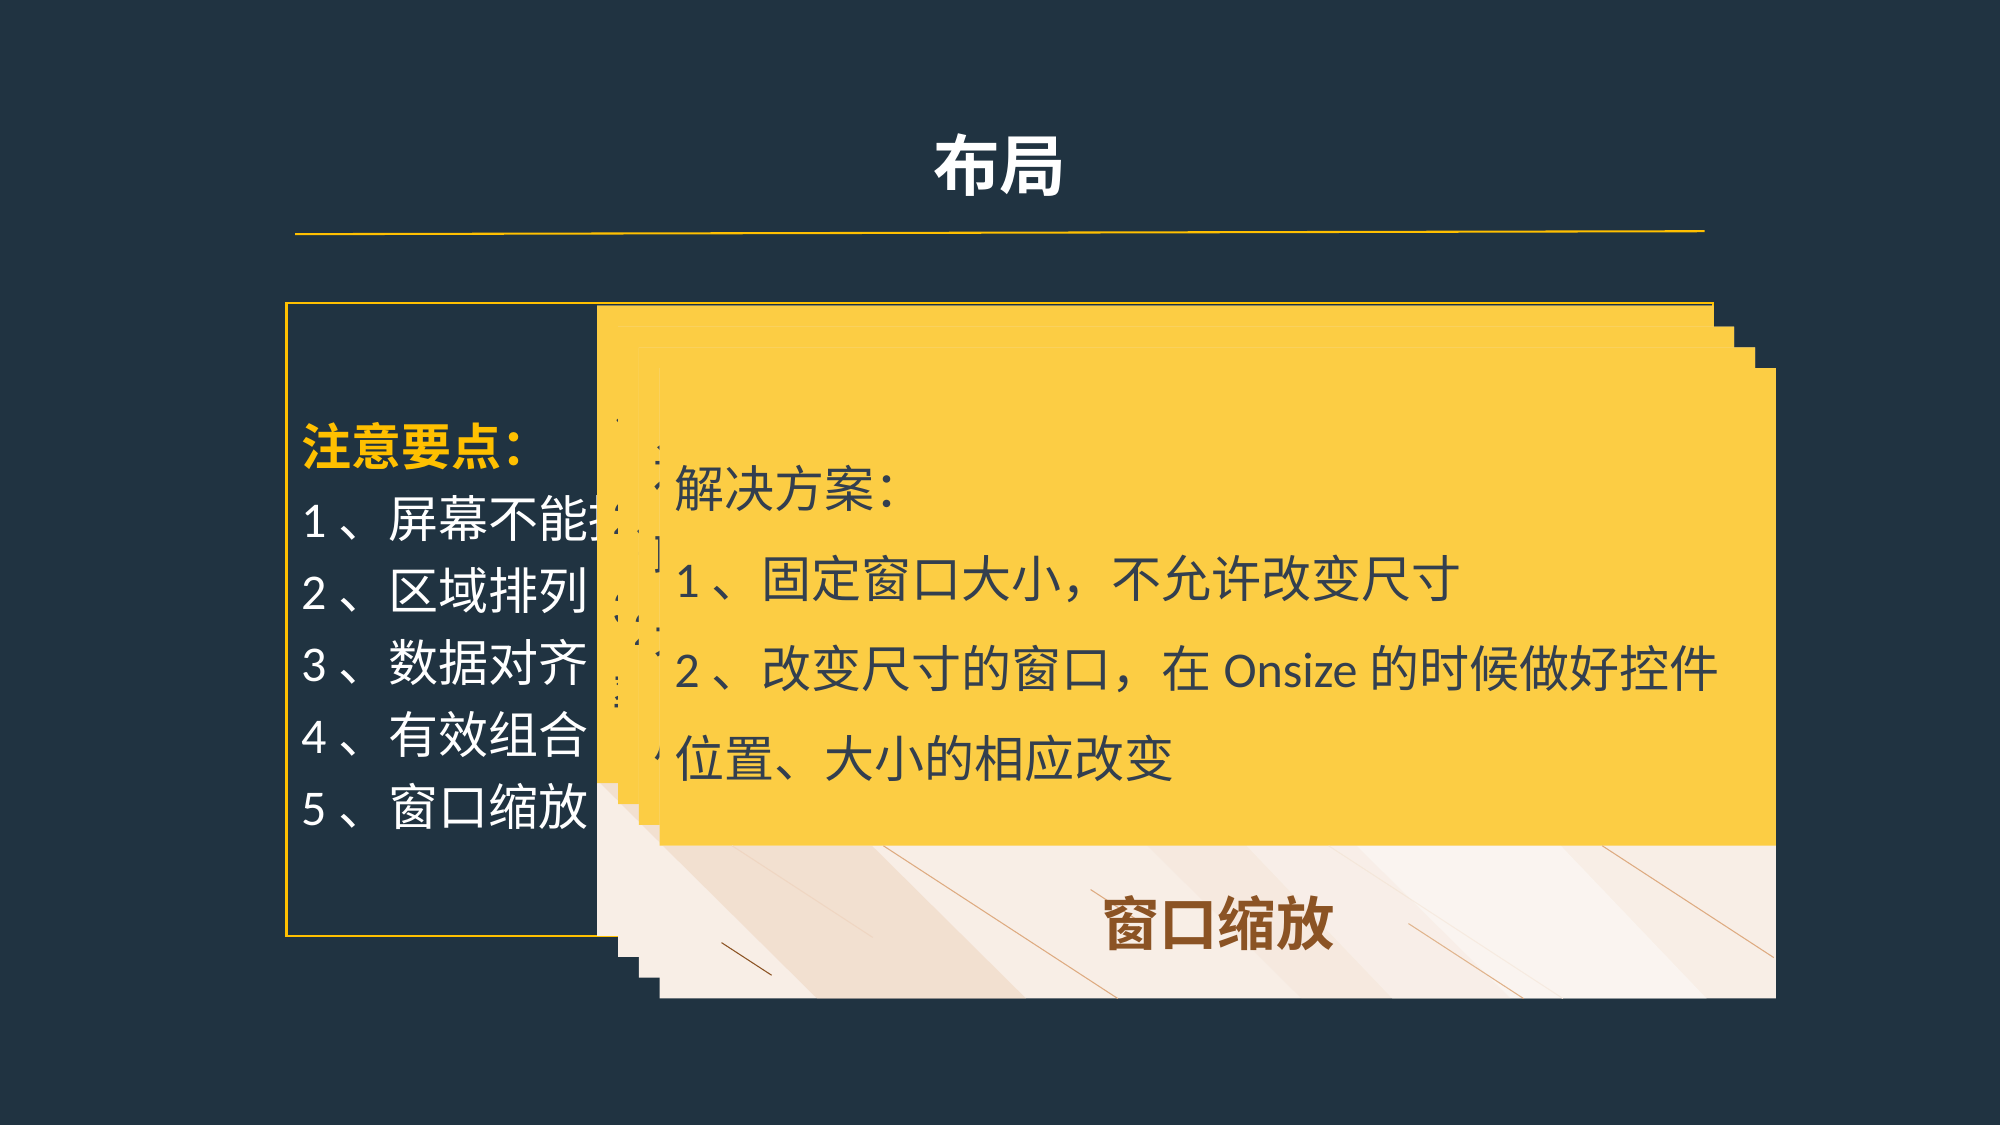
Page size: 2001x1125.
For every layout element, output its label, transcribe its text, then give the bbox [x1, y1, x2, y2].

text_box 布局 [277, 116, 1722, 212]
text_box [295, 231, 1705, 235]
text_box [638, 347, 1756, 978]
text_box 注意要点： 1、屏幕不能拥挤，可以有适当的留白，但也不宜太松散。 2、区域排列 3、数据对齐 4、有效组合 5、窗口缩放 [286, 303, 1714, 936]
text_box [659, 368, 1776, 999]
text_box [618, 326, 1735, 957]
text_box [597, 305, 1714, 936]
